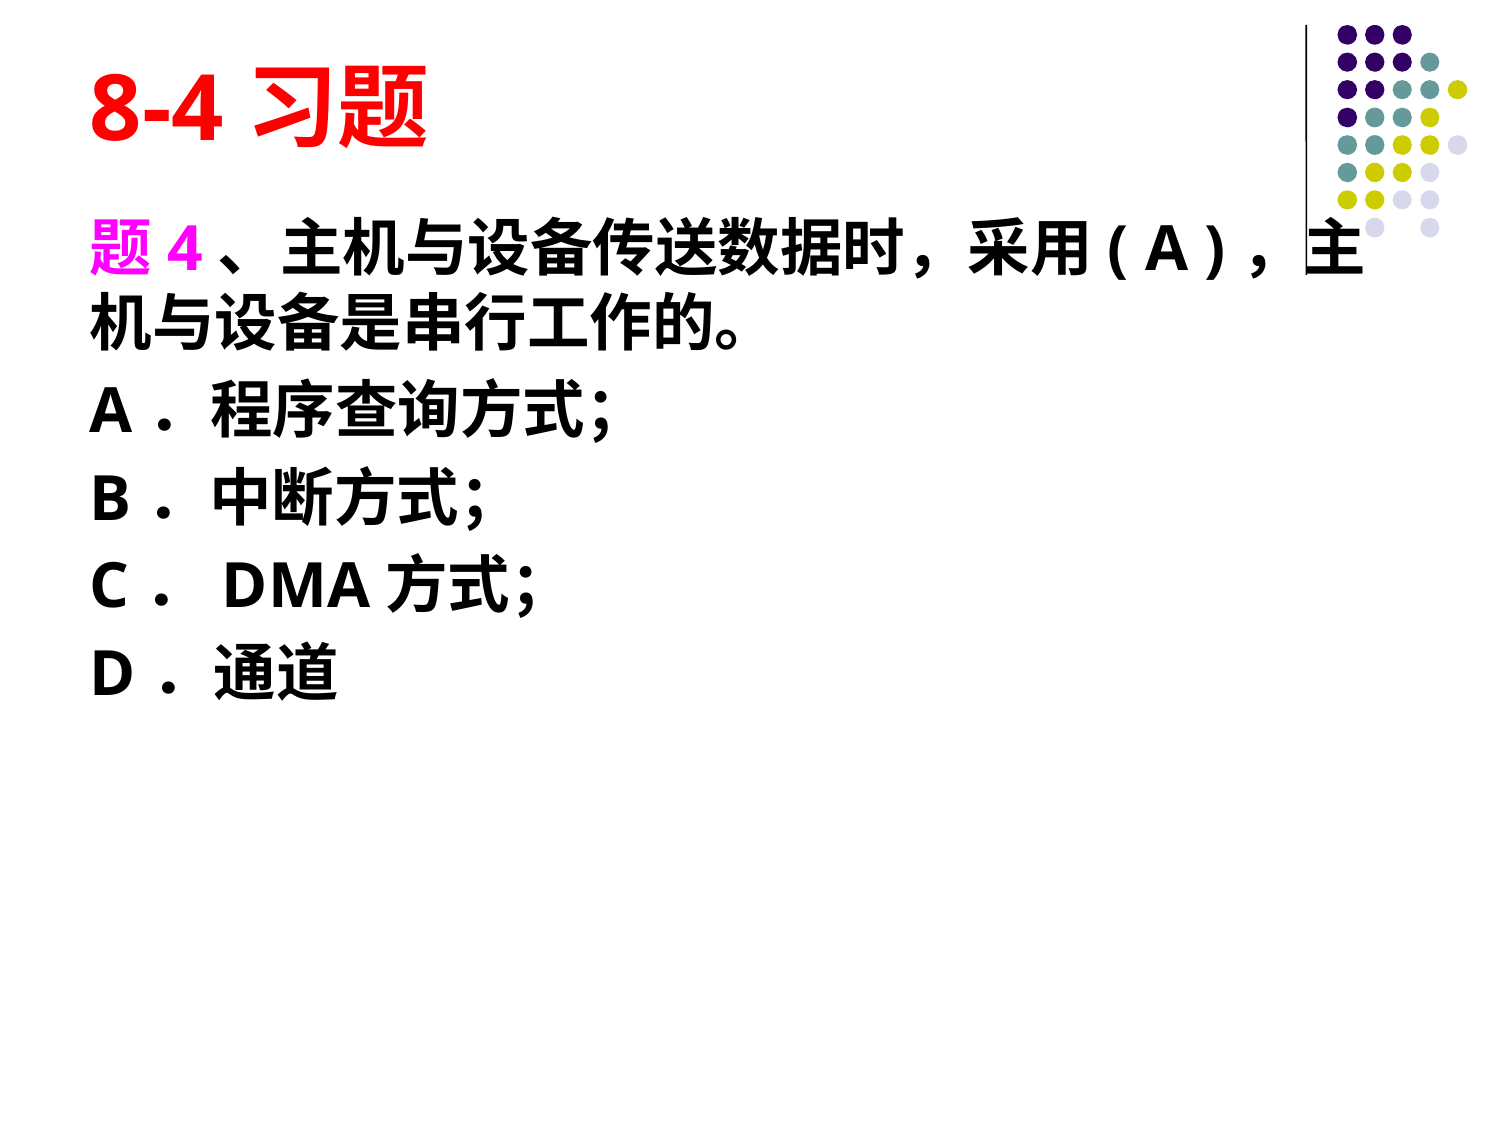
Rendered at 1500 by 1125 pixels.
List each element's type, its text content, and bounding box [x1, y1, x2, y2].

title 8-4习题 [74, 19, 1313, 167]
list 题4、主机与设备传送数据时，采用( A )，主机与设备是串行工作的。 A．程序查询方式； B．中断方式； C．DMA方式； D．通道 [74, 200, 1426, 925]
